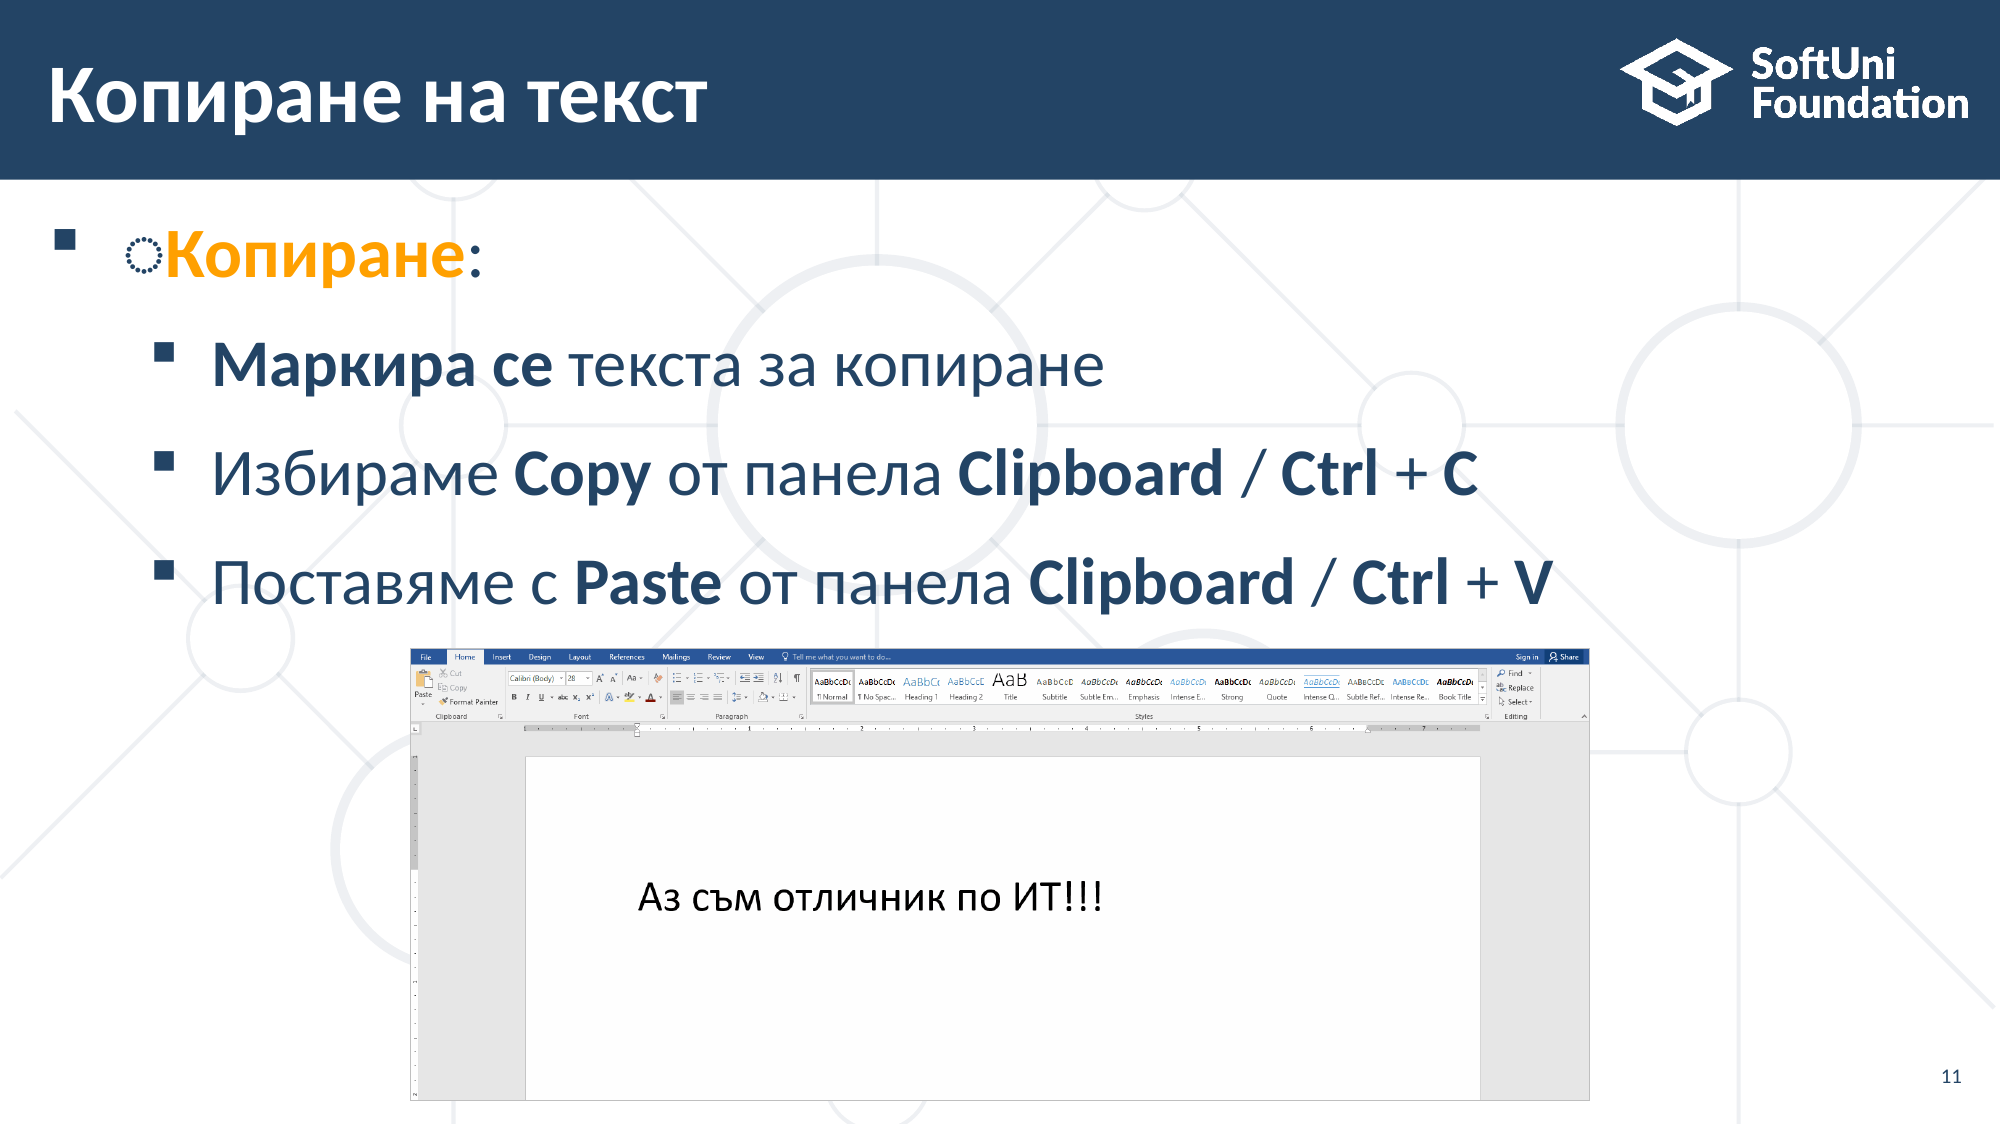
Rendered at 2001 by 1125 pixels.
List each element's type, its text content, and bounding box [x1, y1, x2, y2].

picture [409, 648, 1590, 1101]
list ͏Копиране: Маркира се текста за копиране Избираме Copy от панела Clipboard / Ctrl + C Поставяме с Paste от панела Clipboard / Ctrl + V [31, 196, 1970, 1050]
slide_number 11 [1897, 1049, 1968, 1101]
title Копиране на текст [31, 16, 1591, 162]
picture [1619, 38, 1968, 126]
